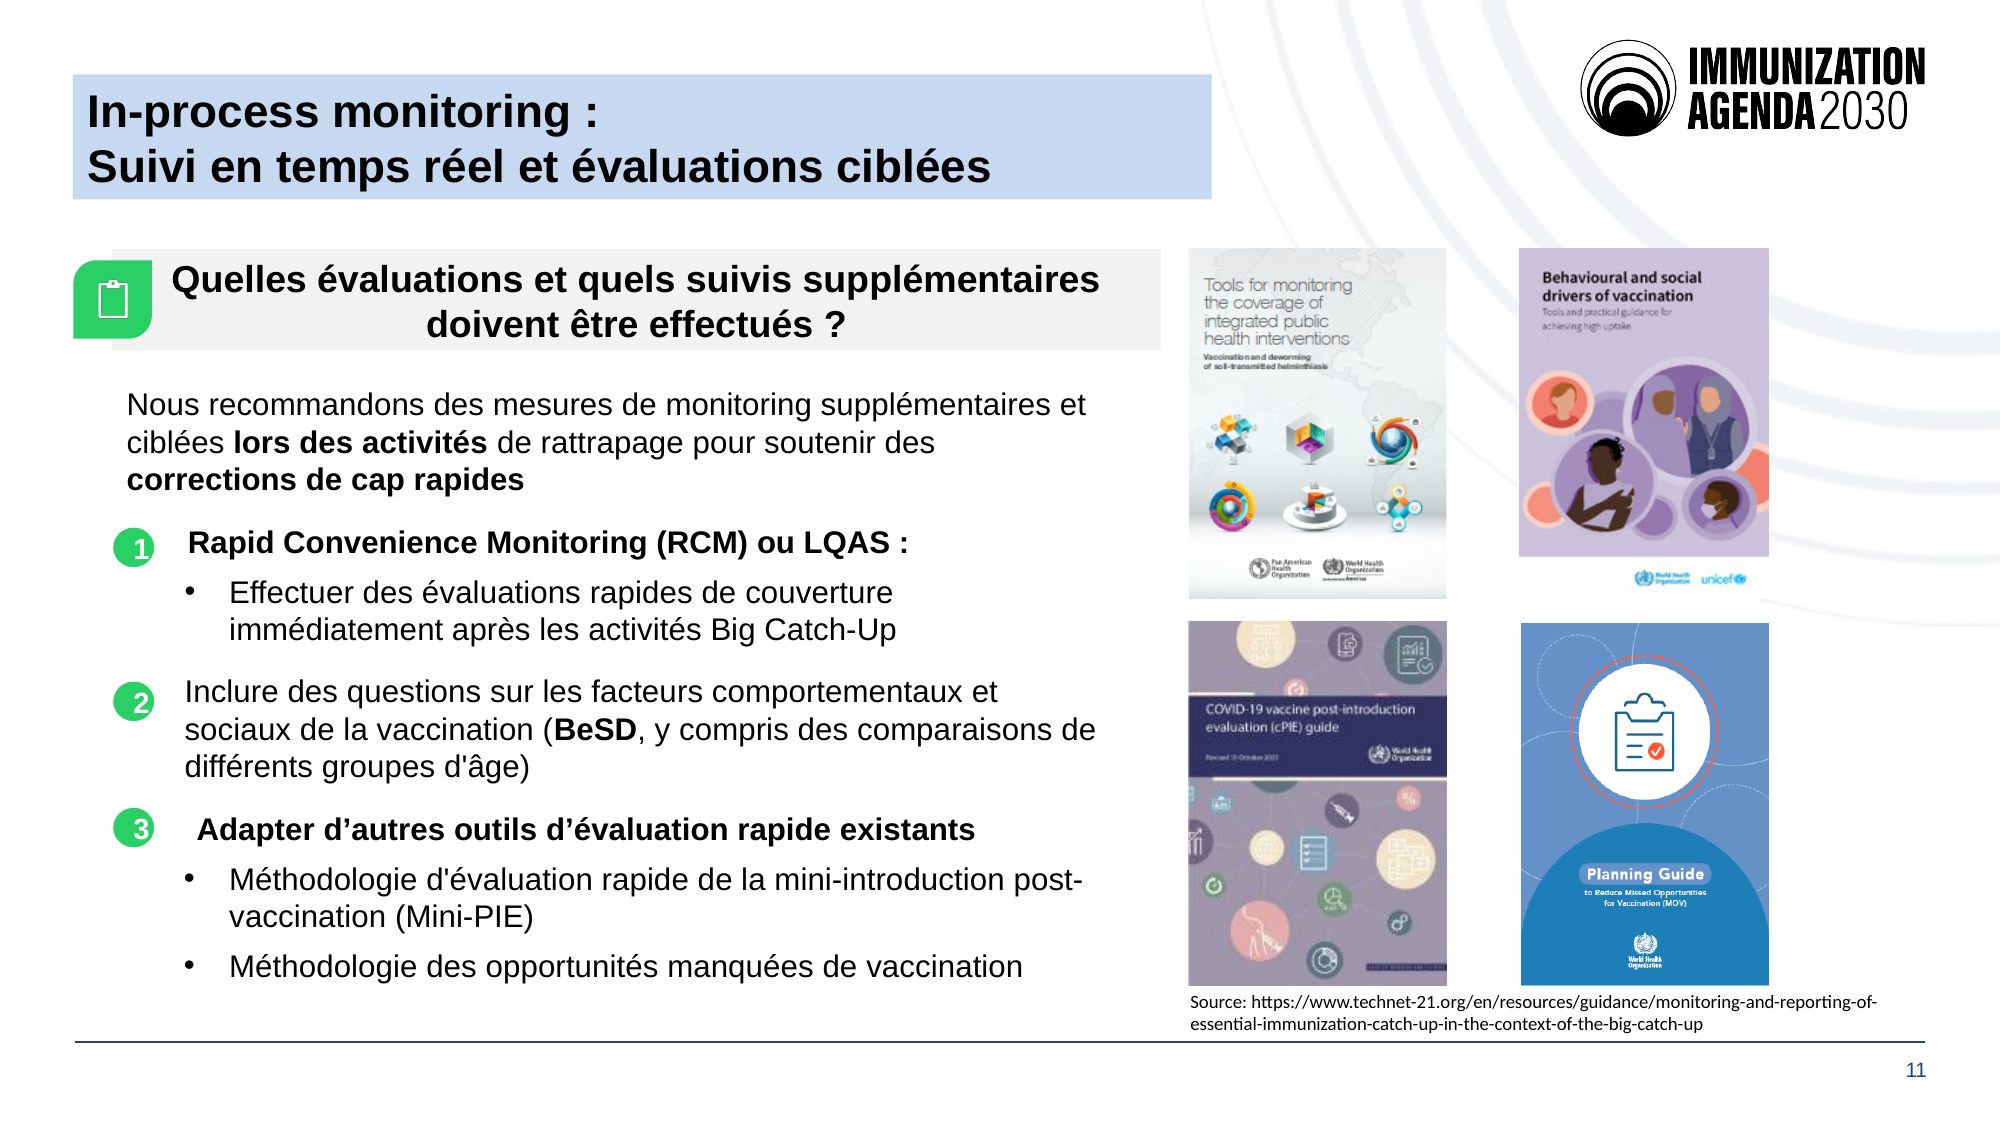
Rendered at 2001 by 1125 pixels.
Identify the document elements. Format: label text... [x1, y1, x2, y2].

text_box Source: https://www.technet-21.org/en/resources/guidance/monitoring-and-reporting-of-essential-immunization-catch-up-in-the-context-of-the-big-catch-up [1175, 982, 1925, 1042]
picture [1580, 39, 1925, 137]
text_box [73, 260, 152, 339]
picture [1188, 621, 1447, 986]
text_box Nous recommandons des mesures de monitoring supplémentaires et ciblées lors des activités de rattrapage pour soutenir des corrections de cap rapides Rapid Convenience Monitoring (RCM) ou LQAS : Effectuer des évaluations rapides de couverture immédiatement après les activités Big Catch-Up Inclure des questions sur les facteurs comportementaux et sociaux de la vaccination (BeSD, y compris des comparaisons de différents groupes d'âge) Adapter d’autres outils d’évaluation rapide existants Méthodologie d'évaluation rapide de la mini-introduction post-vaccination (Mini-PIE) Méthodologie des opportunités manquées de vaccination [111, 377, 1116, 992]
slide_number 11 [1832, 1056, 1928, 1083]
text_box Quelles évaluations et quels suivis supplémentaires doivent être effectués ? [111, 248, 1162, 352]
text_box 2 [112, 680, 156, 723]
text_box 3 [112, 806, 156, 849]
picture [1519, 621, 1769, 986]
picture [1188, 248, 1447, 599]
text_box In-process monitoring : Suivi en temps réel et évaluations ciblées [72, 73, 1213, 200]
text_box 1 [112, 526, 156, 569]
picture [1519, 248, 1769, 599]
